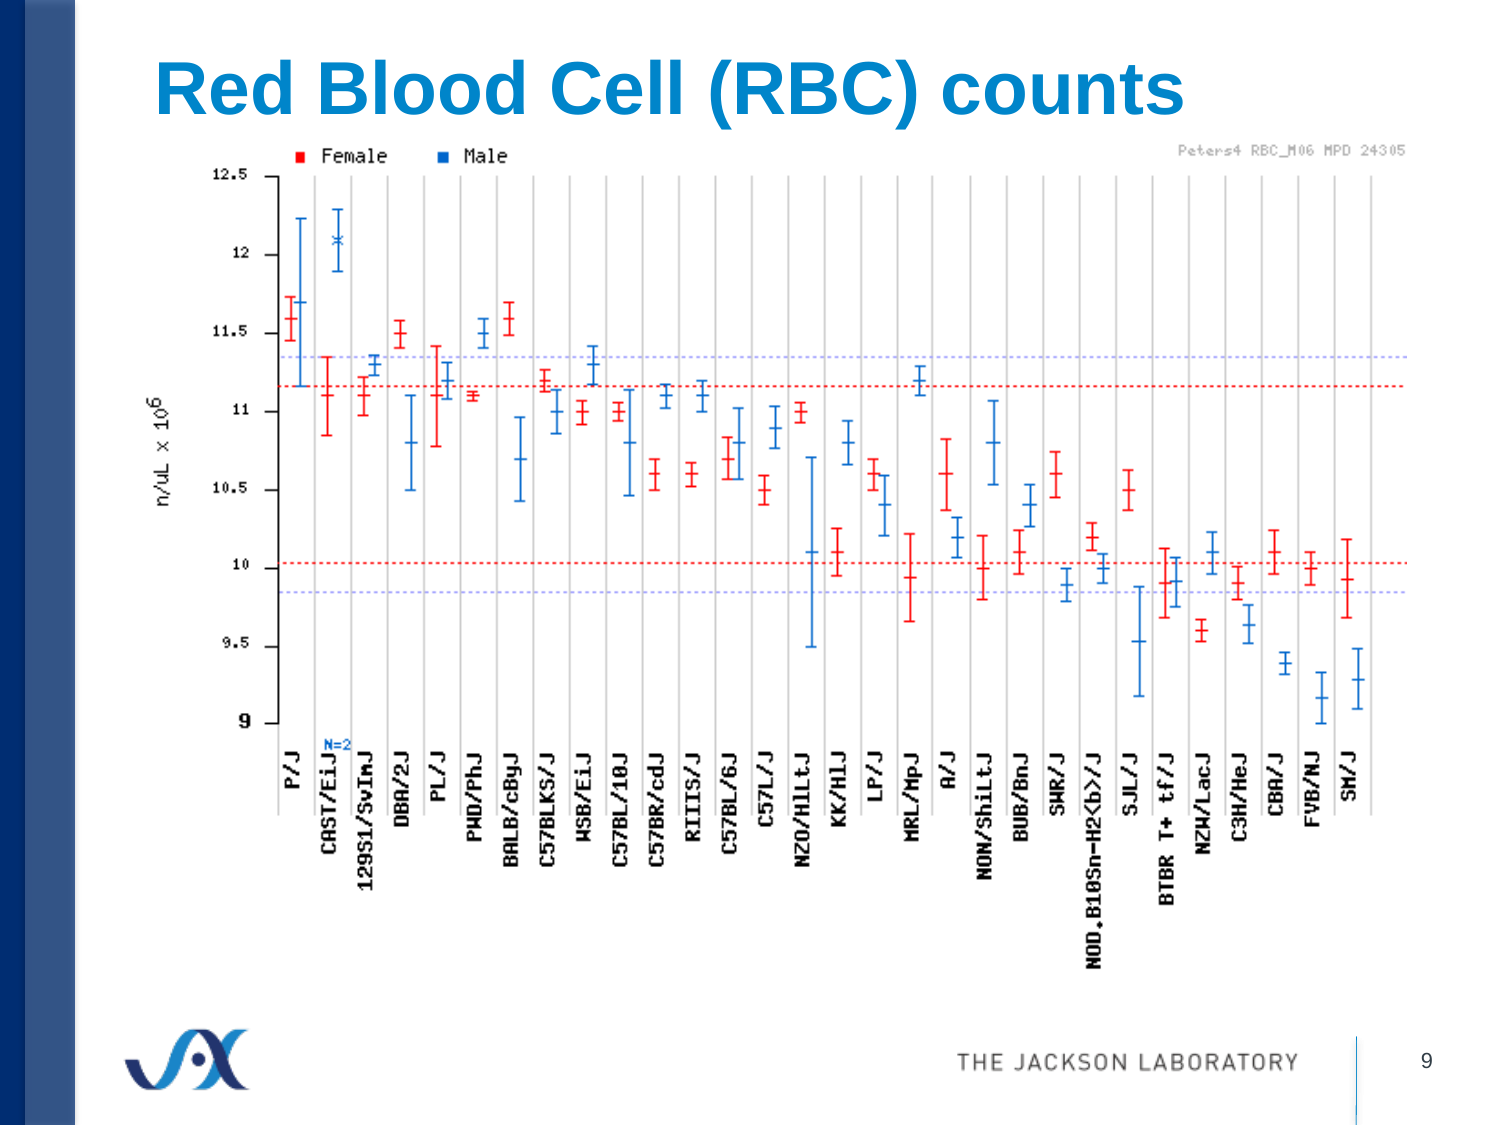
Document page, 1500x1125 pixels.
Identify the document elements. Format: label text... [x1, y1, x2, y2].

title Red Blood Cell (RBC) counts [154, 45, 1448, 137]
slide_number 9 [1097, 1030, 1448, 1091]
picture [957, 1051, 1097, 1076]
picture [110, 136, 1407, 1106]
